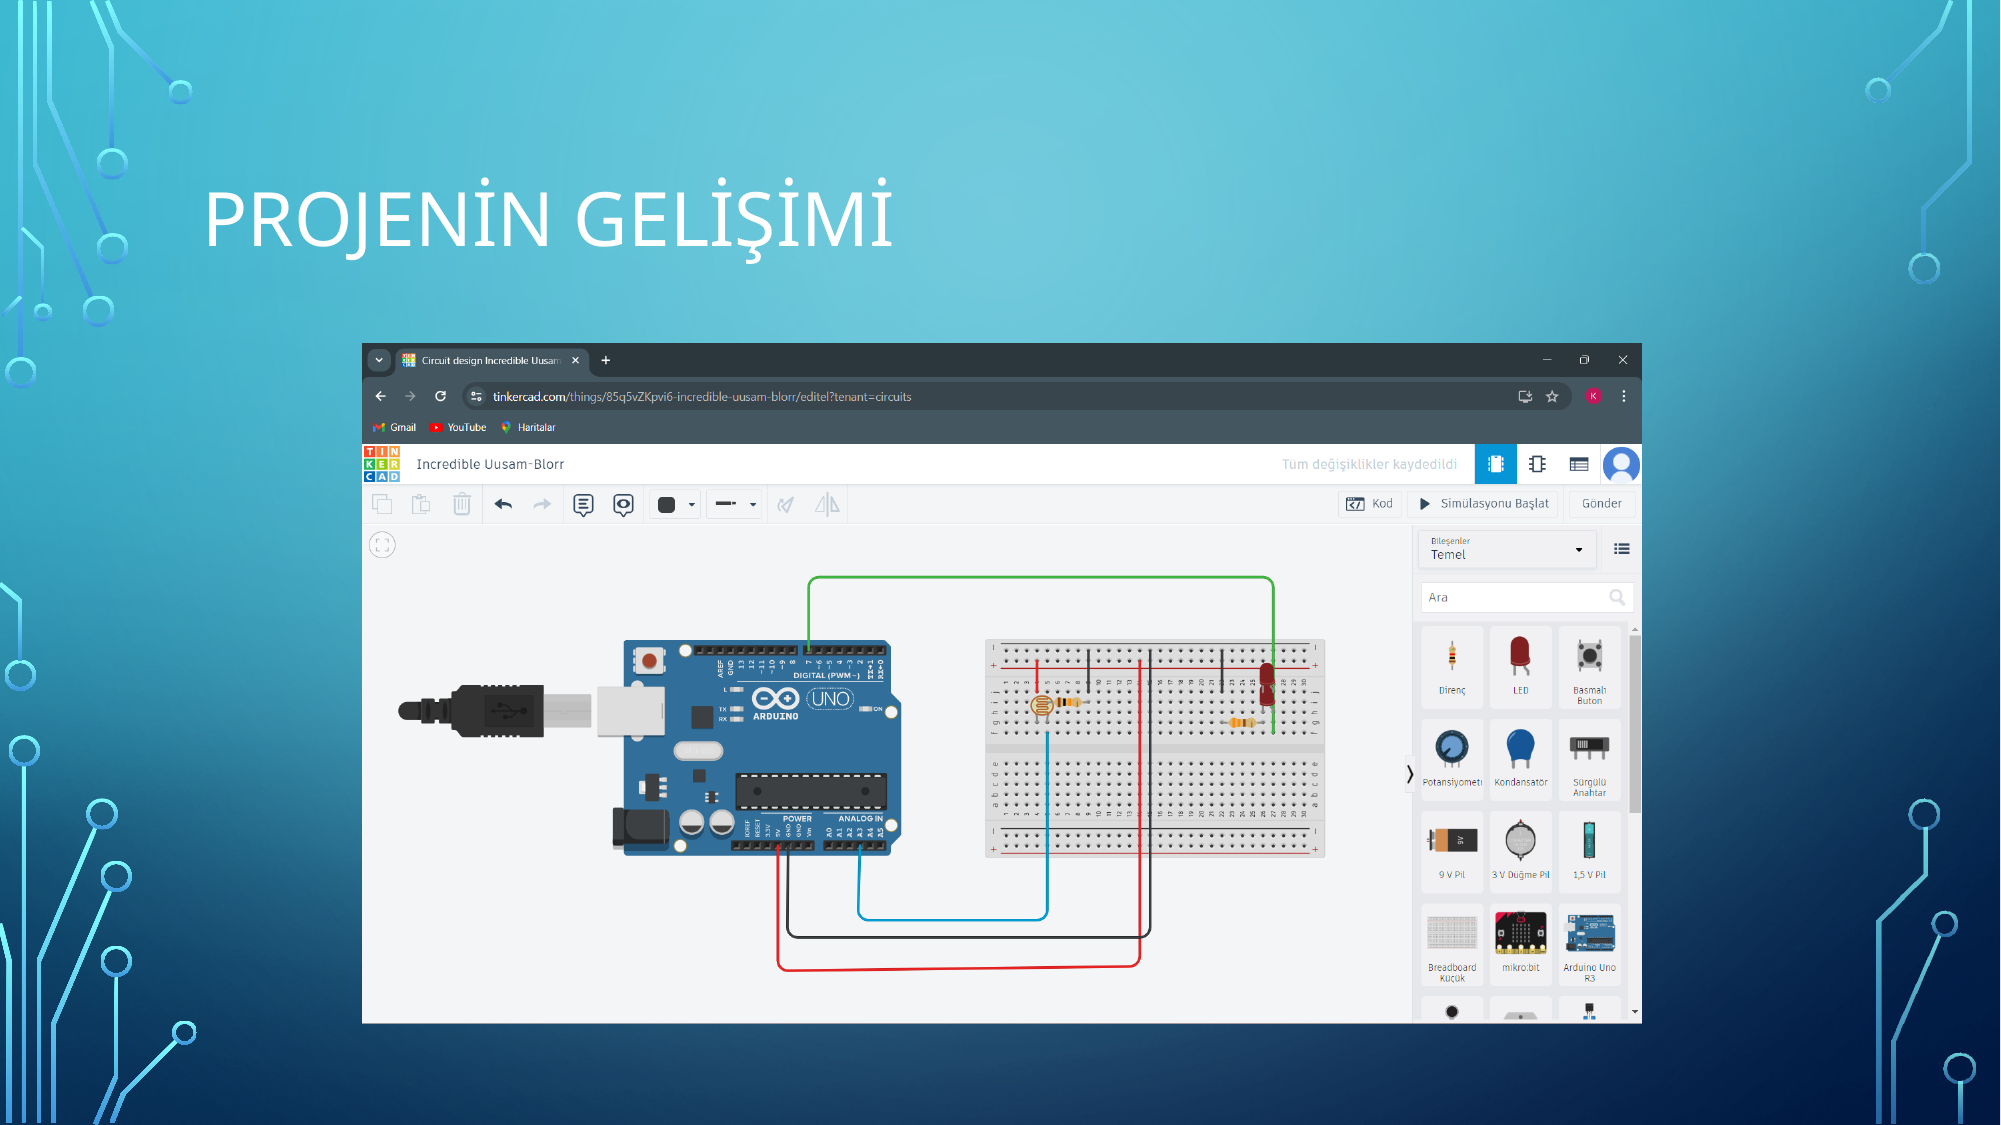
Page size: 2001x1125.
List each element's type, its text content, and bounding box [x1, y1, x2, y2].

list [362, 343, 1643, 1024]
title PROJENİN GELİŞİMİ [187, 101, 1813, 344]
